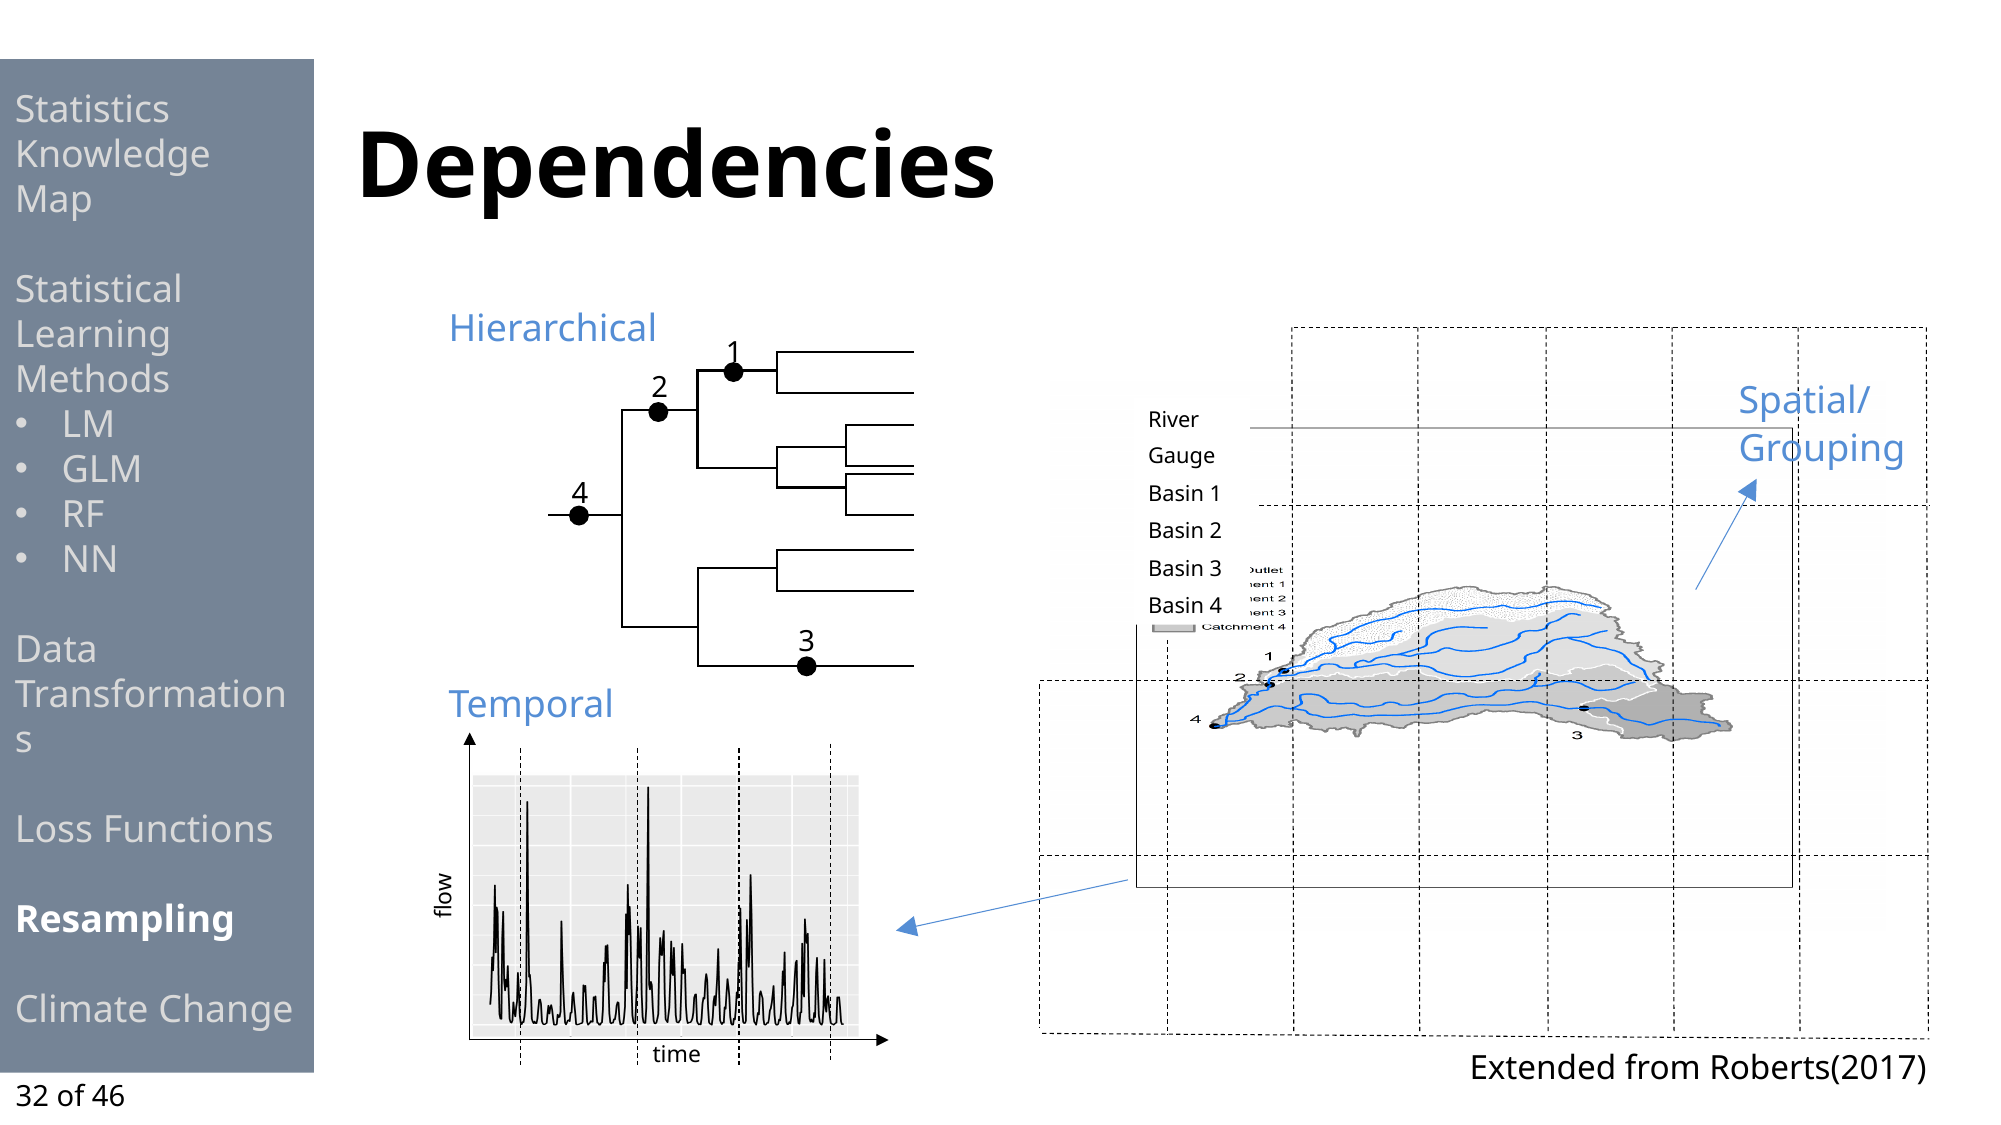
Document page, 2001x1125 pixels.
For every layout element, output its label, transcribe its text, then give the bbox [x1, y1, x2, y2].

title Dependencies [343, 59, 1934, 277]
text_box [1039, 327, 1930, 1039]
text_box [419, 669, 1128, 1089]
text_box Statistics Knowledge Map Statistical Learning Methods LM GLM RF NN Data Transformations Loss Functions Resampling Climate Change [0, 77, 311, 1038]
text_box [433, 293, 948, 689]
text_box Extended from Roberts(2017) [1454, 1038, 1943, 1094]
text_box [1695, 365, 1962, 590]
